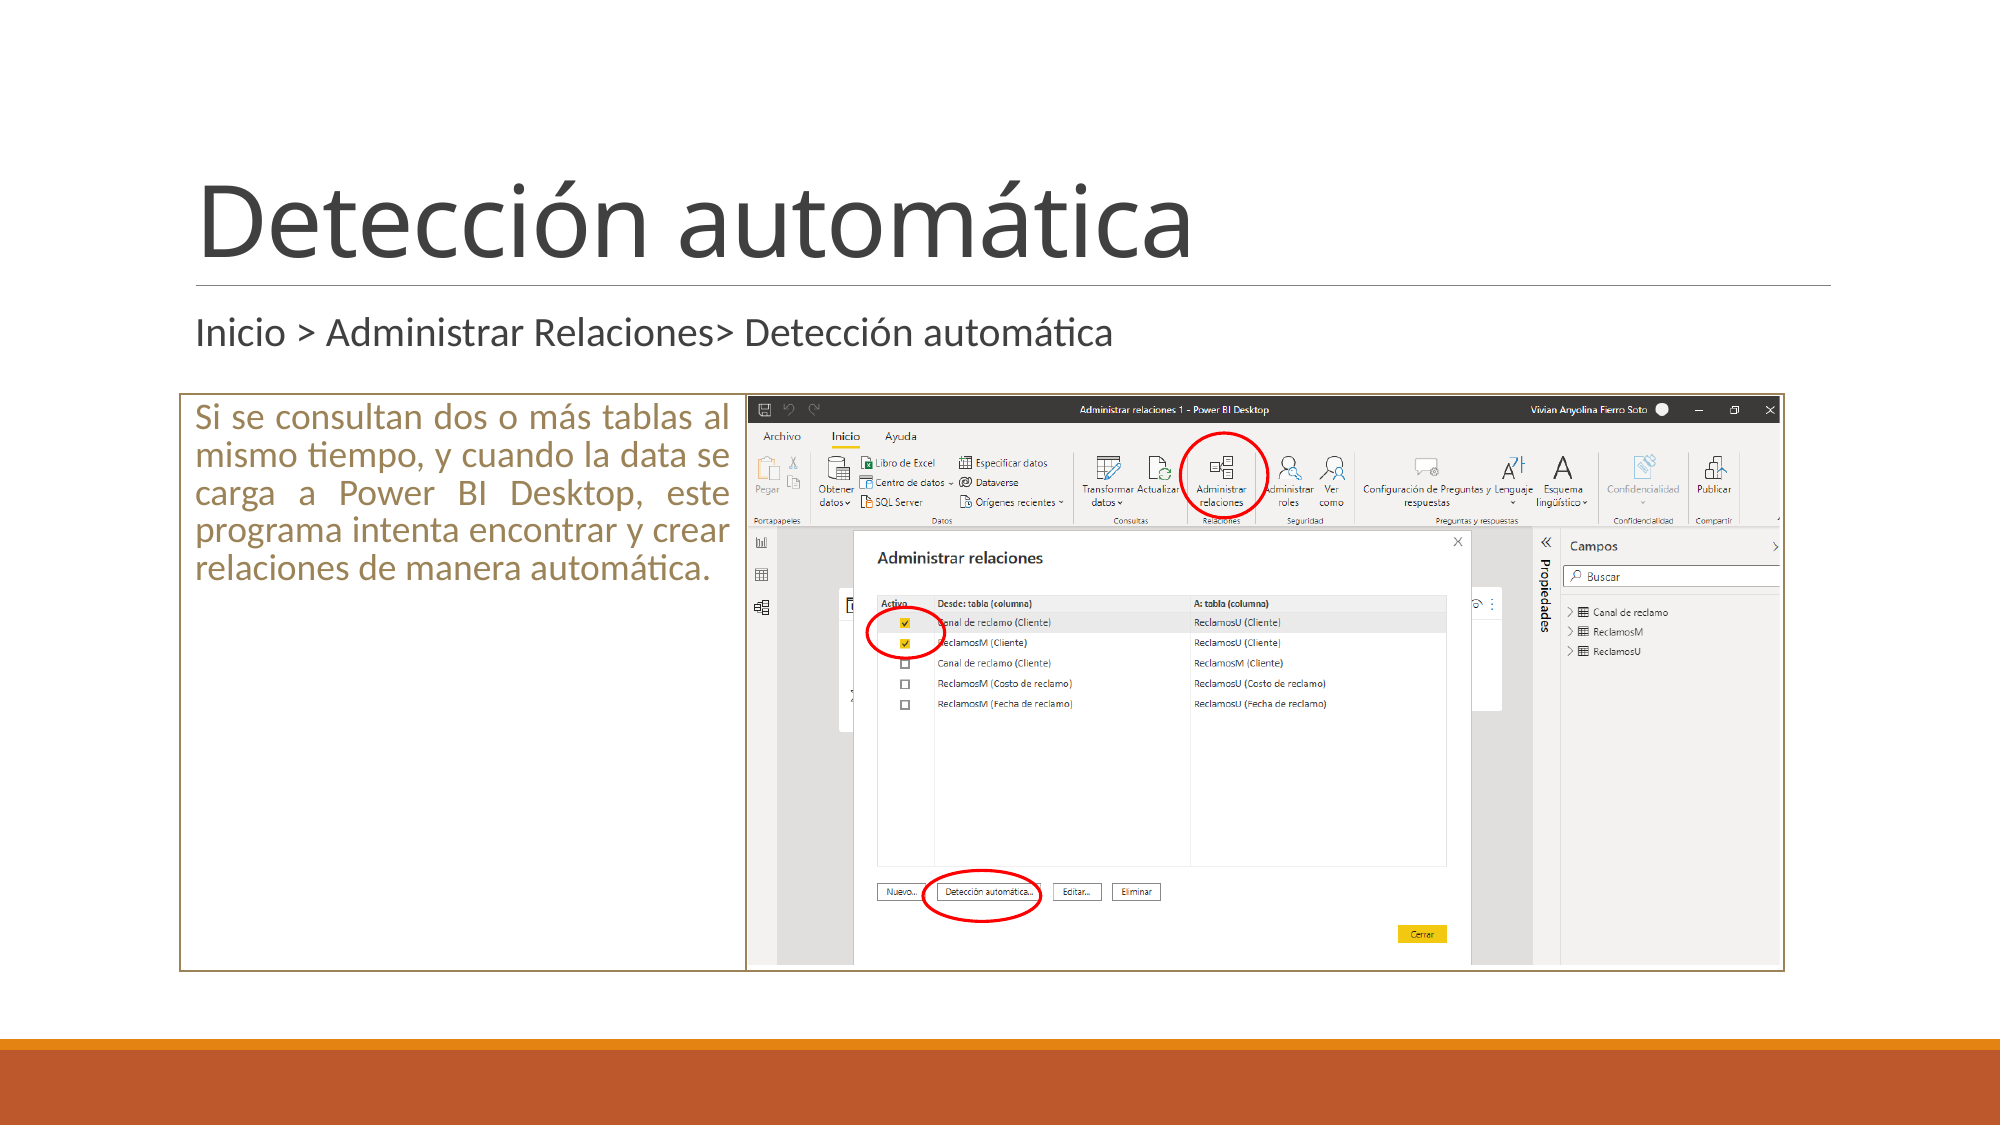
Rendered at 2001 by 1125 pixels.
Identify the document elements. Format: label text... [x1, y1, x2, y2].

list Inicio > Administrar Relaciones> Detección automática [180, 302, 1830, 963]
picture [747, 395, 1781, 966]
table_header Si se consultan dos o más tablas al mismo tiempo, y cuando la data se carga a Power BI Desktop, este programa intenta encontrar y crear relaciones de manera automática. [181, 395, 745, 970]
title Detección automática [180, 47, 1830, 285]
